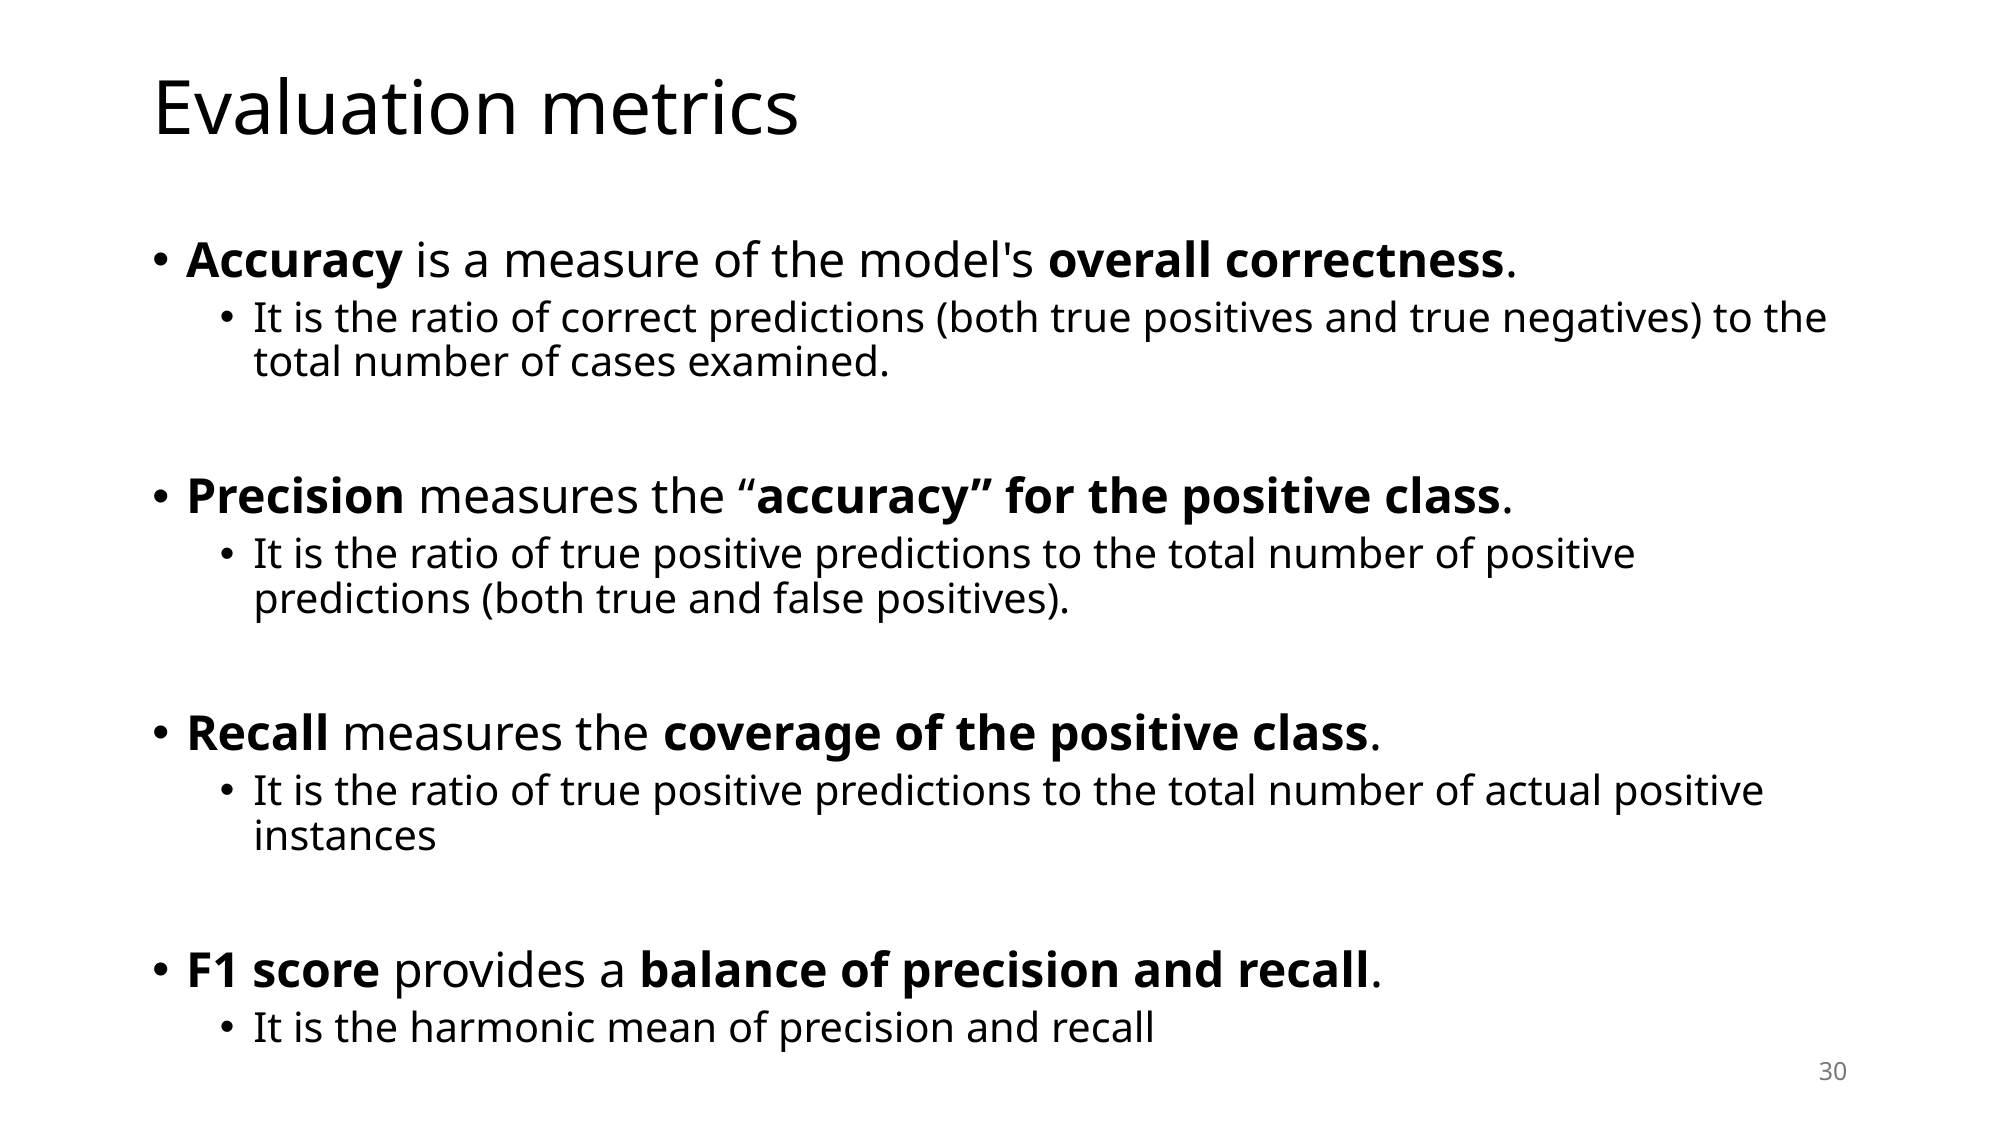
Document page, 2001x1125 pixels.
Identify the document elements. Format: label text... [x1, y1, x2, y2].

list Accuracy is a measure of the model's overall correctness. It is the ratio of correct predictions (both true positives and true negatives) to the total number of cases examined. Precision measures the “accuracy” for the positive class. It is the ratio of true positive predictions to the total number of positive predictions (both true and false positives). Recall measures the coverage of the positive class. It is the ratio of true positive predictions to the total number of actual positive instances F1 score provides a balance of precision and recall. It is the harmonic mean of precision and recall [137, 228, 1863, 1066]
title Evaluation metrics [137, 59, 1863, 162]
slide_number 30 [1412, 1042, 1863, 1103]
